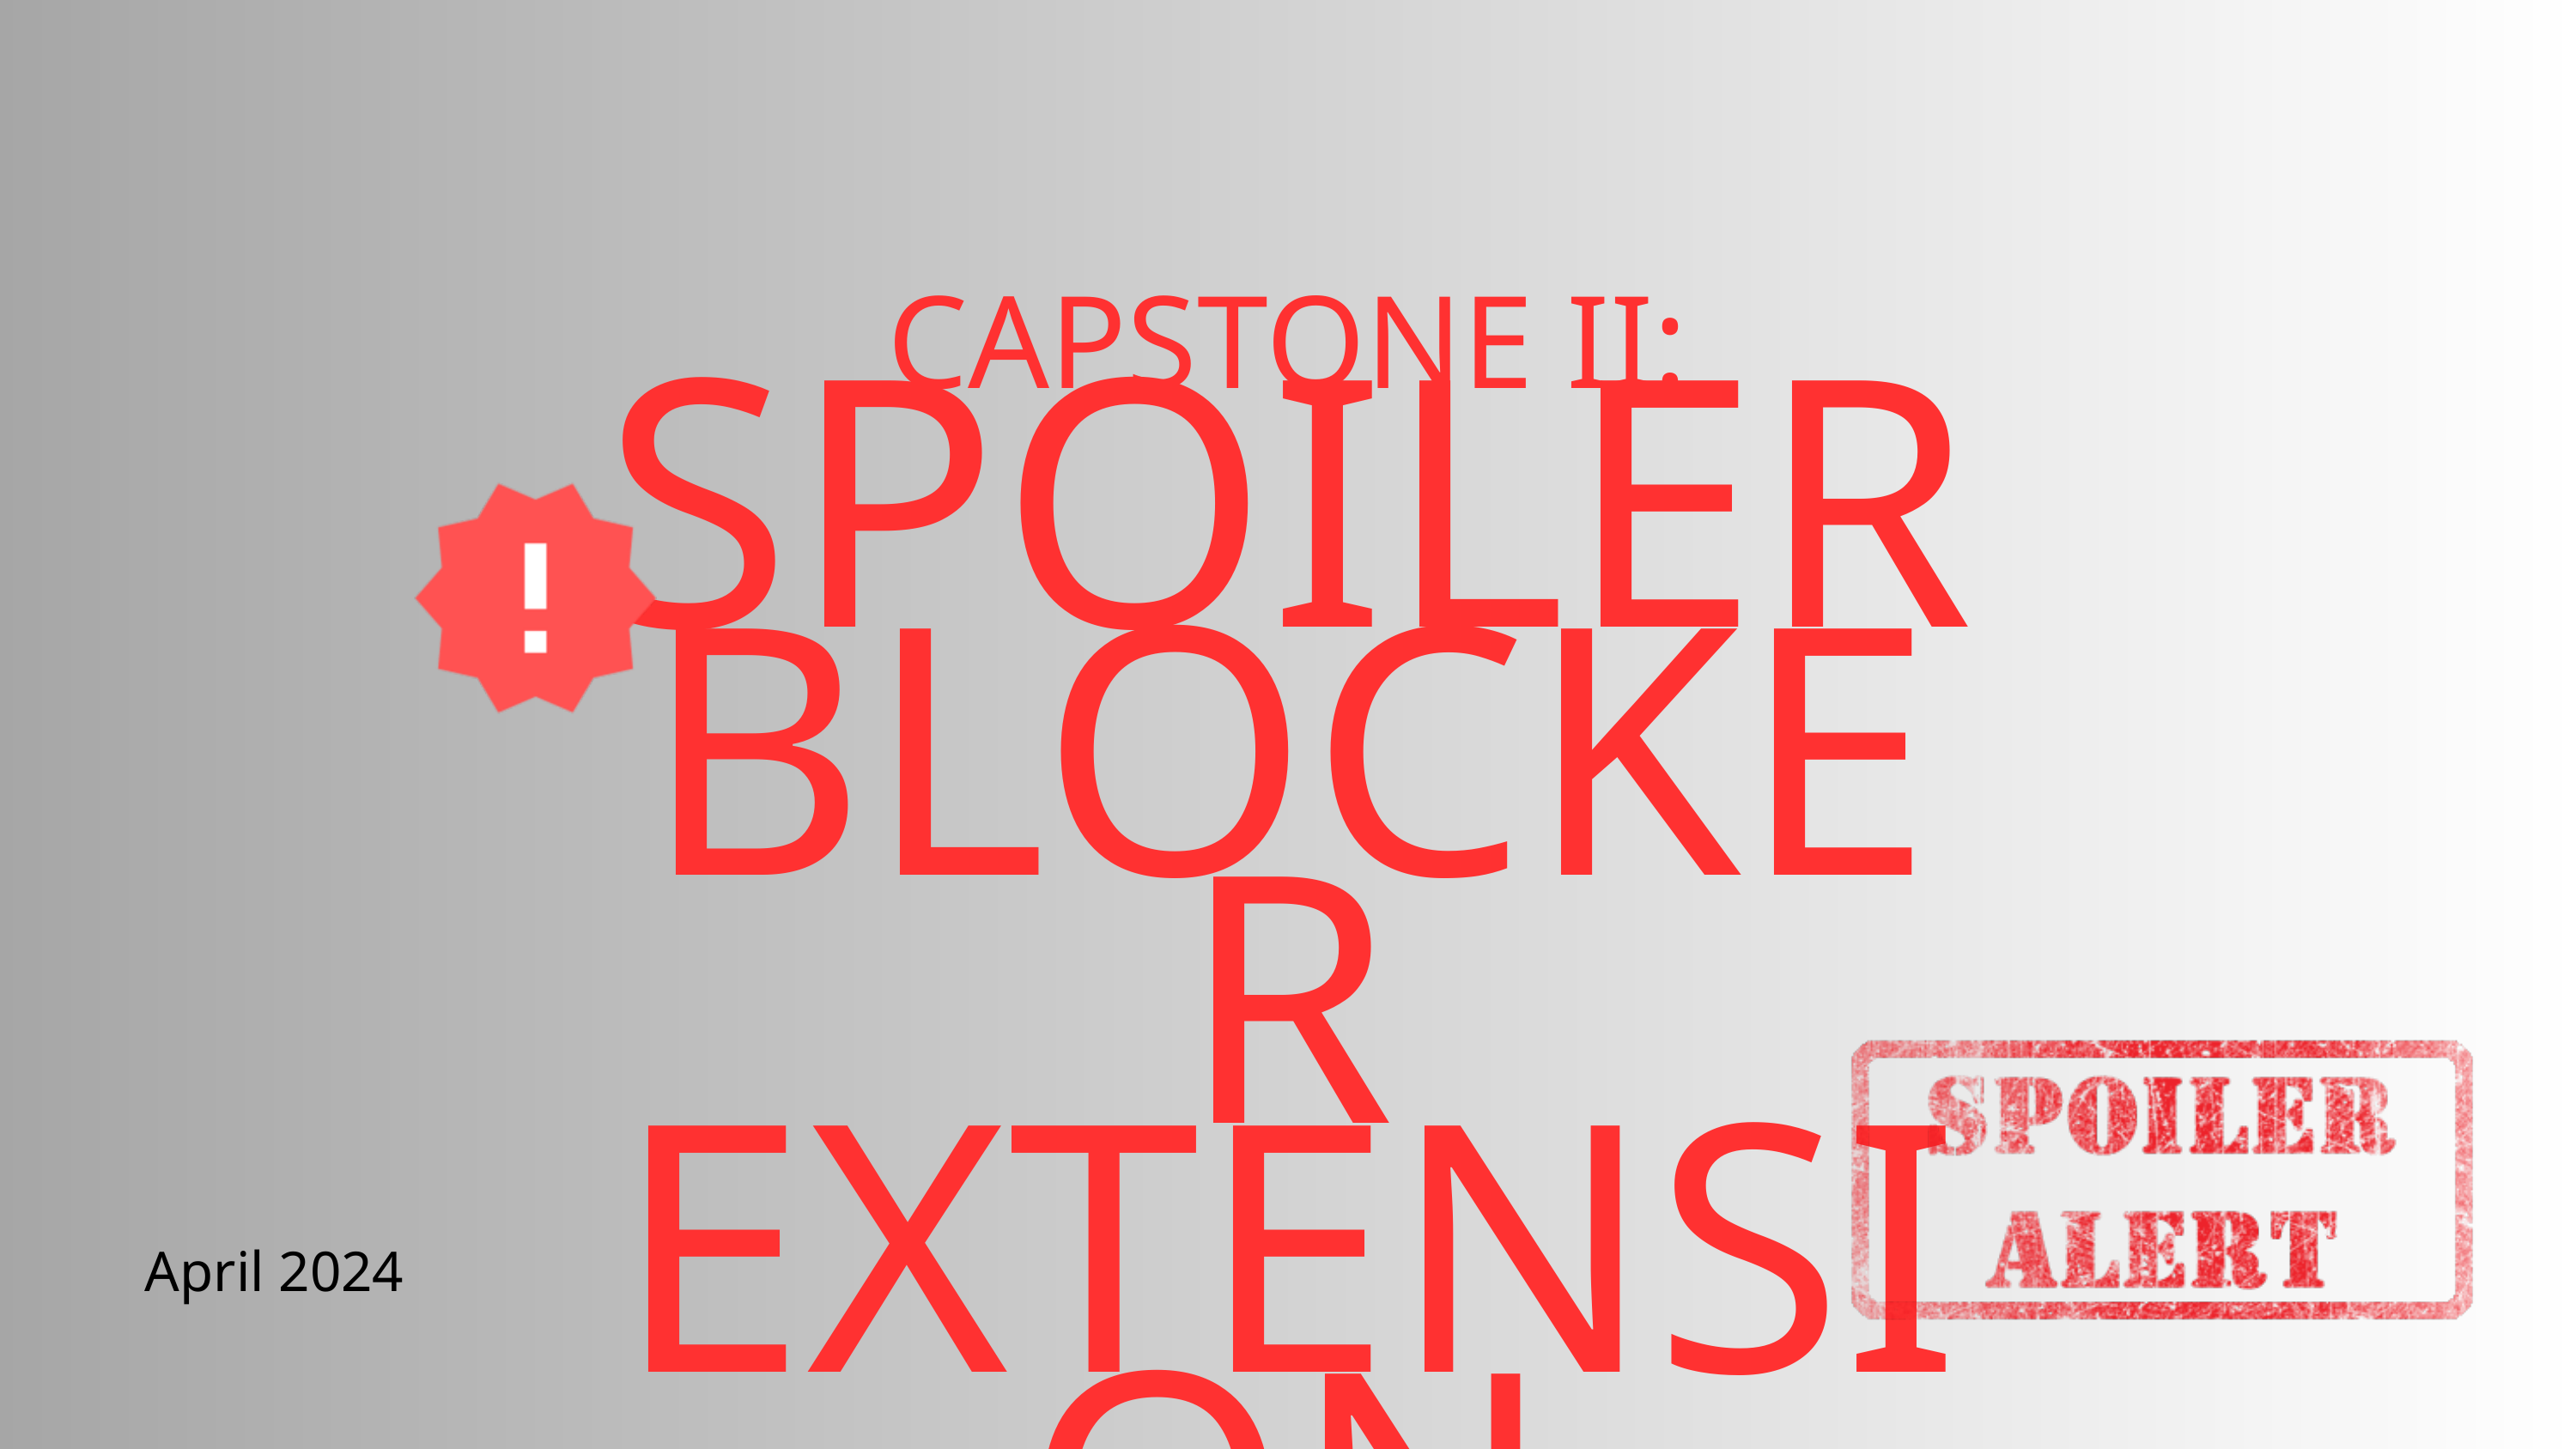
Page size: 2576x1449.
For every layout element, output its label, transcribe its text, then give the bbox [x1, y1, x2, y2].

text_box [1727, 1006, 2576, 1355]
text_box CAPSTONE II: [720, 322, 1856, 415]
text_box April 2024 [144, 1226, 1008, 1303]
text_box [404, 467, 667, 730]
text_box SPOILER BLOCKER EXTENSION [535, 447, 2040, 1449]
